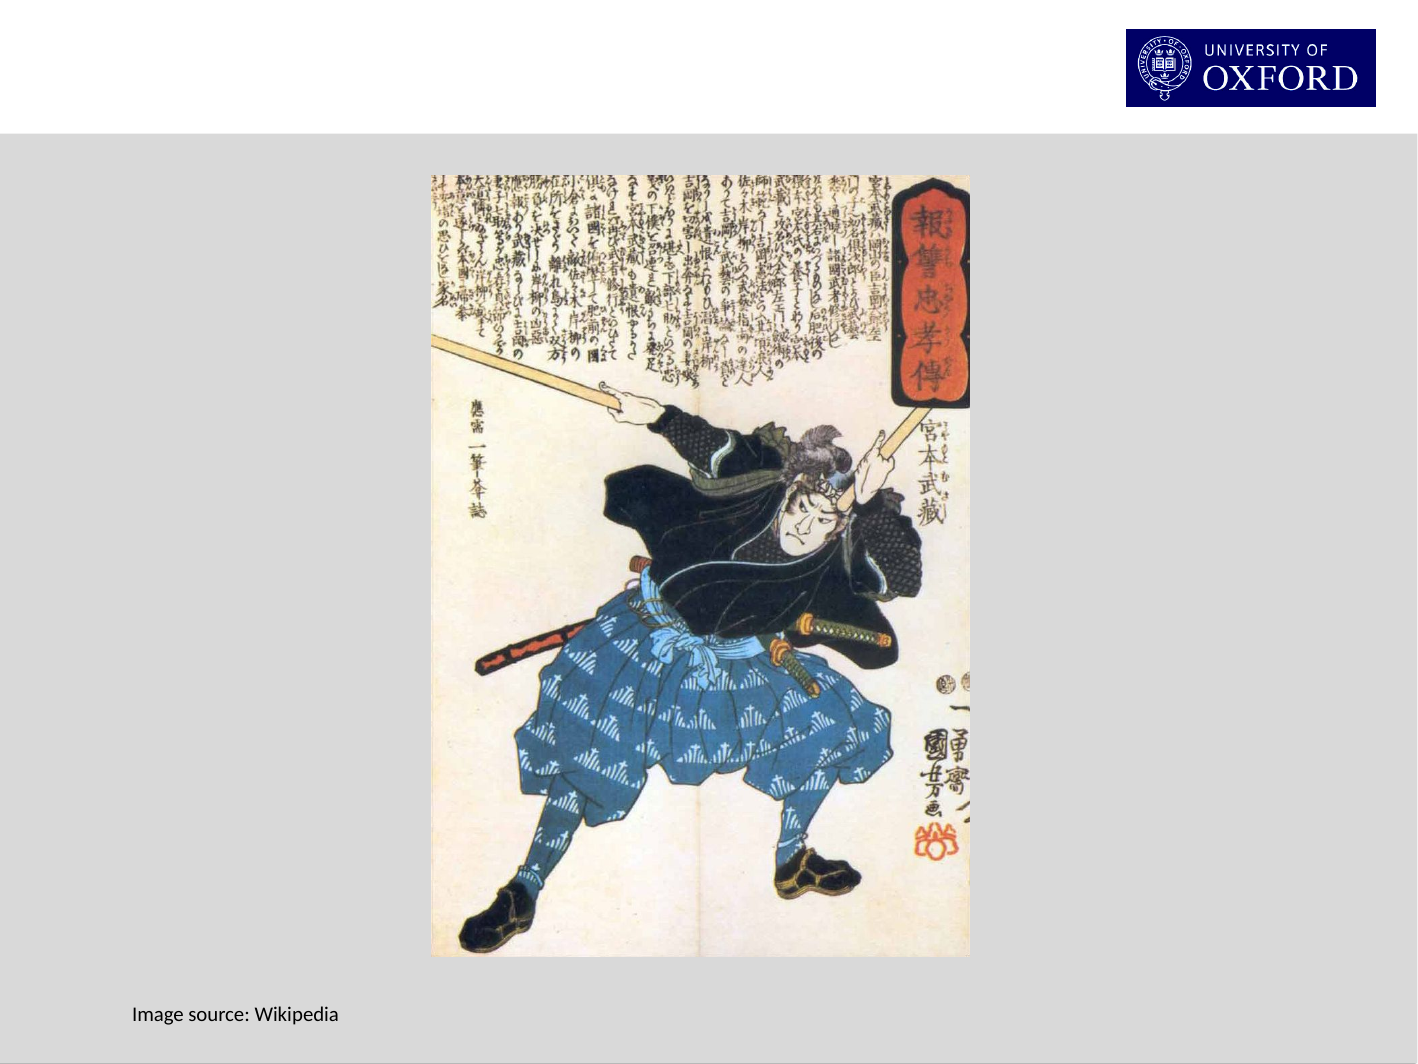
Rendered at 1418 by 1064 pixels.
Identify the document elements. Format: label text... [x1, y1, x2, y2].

text_box Image source: Wikipedia [117, 993, 1300, 1058]
picture [430, 175, 970, 957]
picture [1126, 29, 1376, 107]
